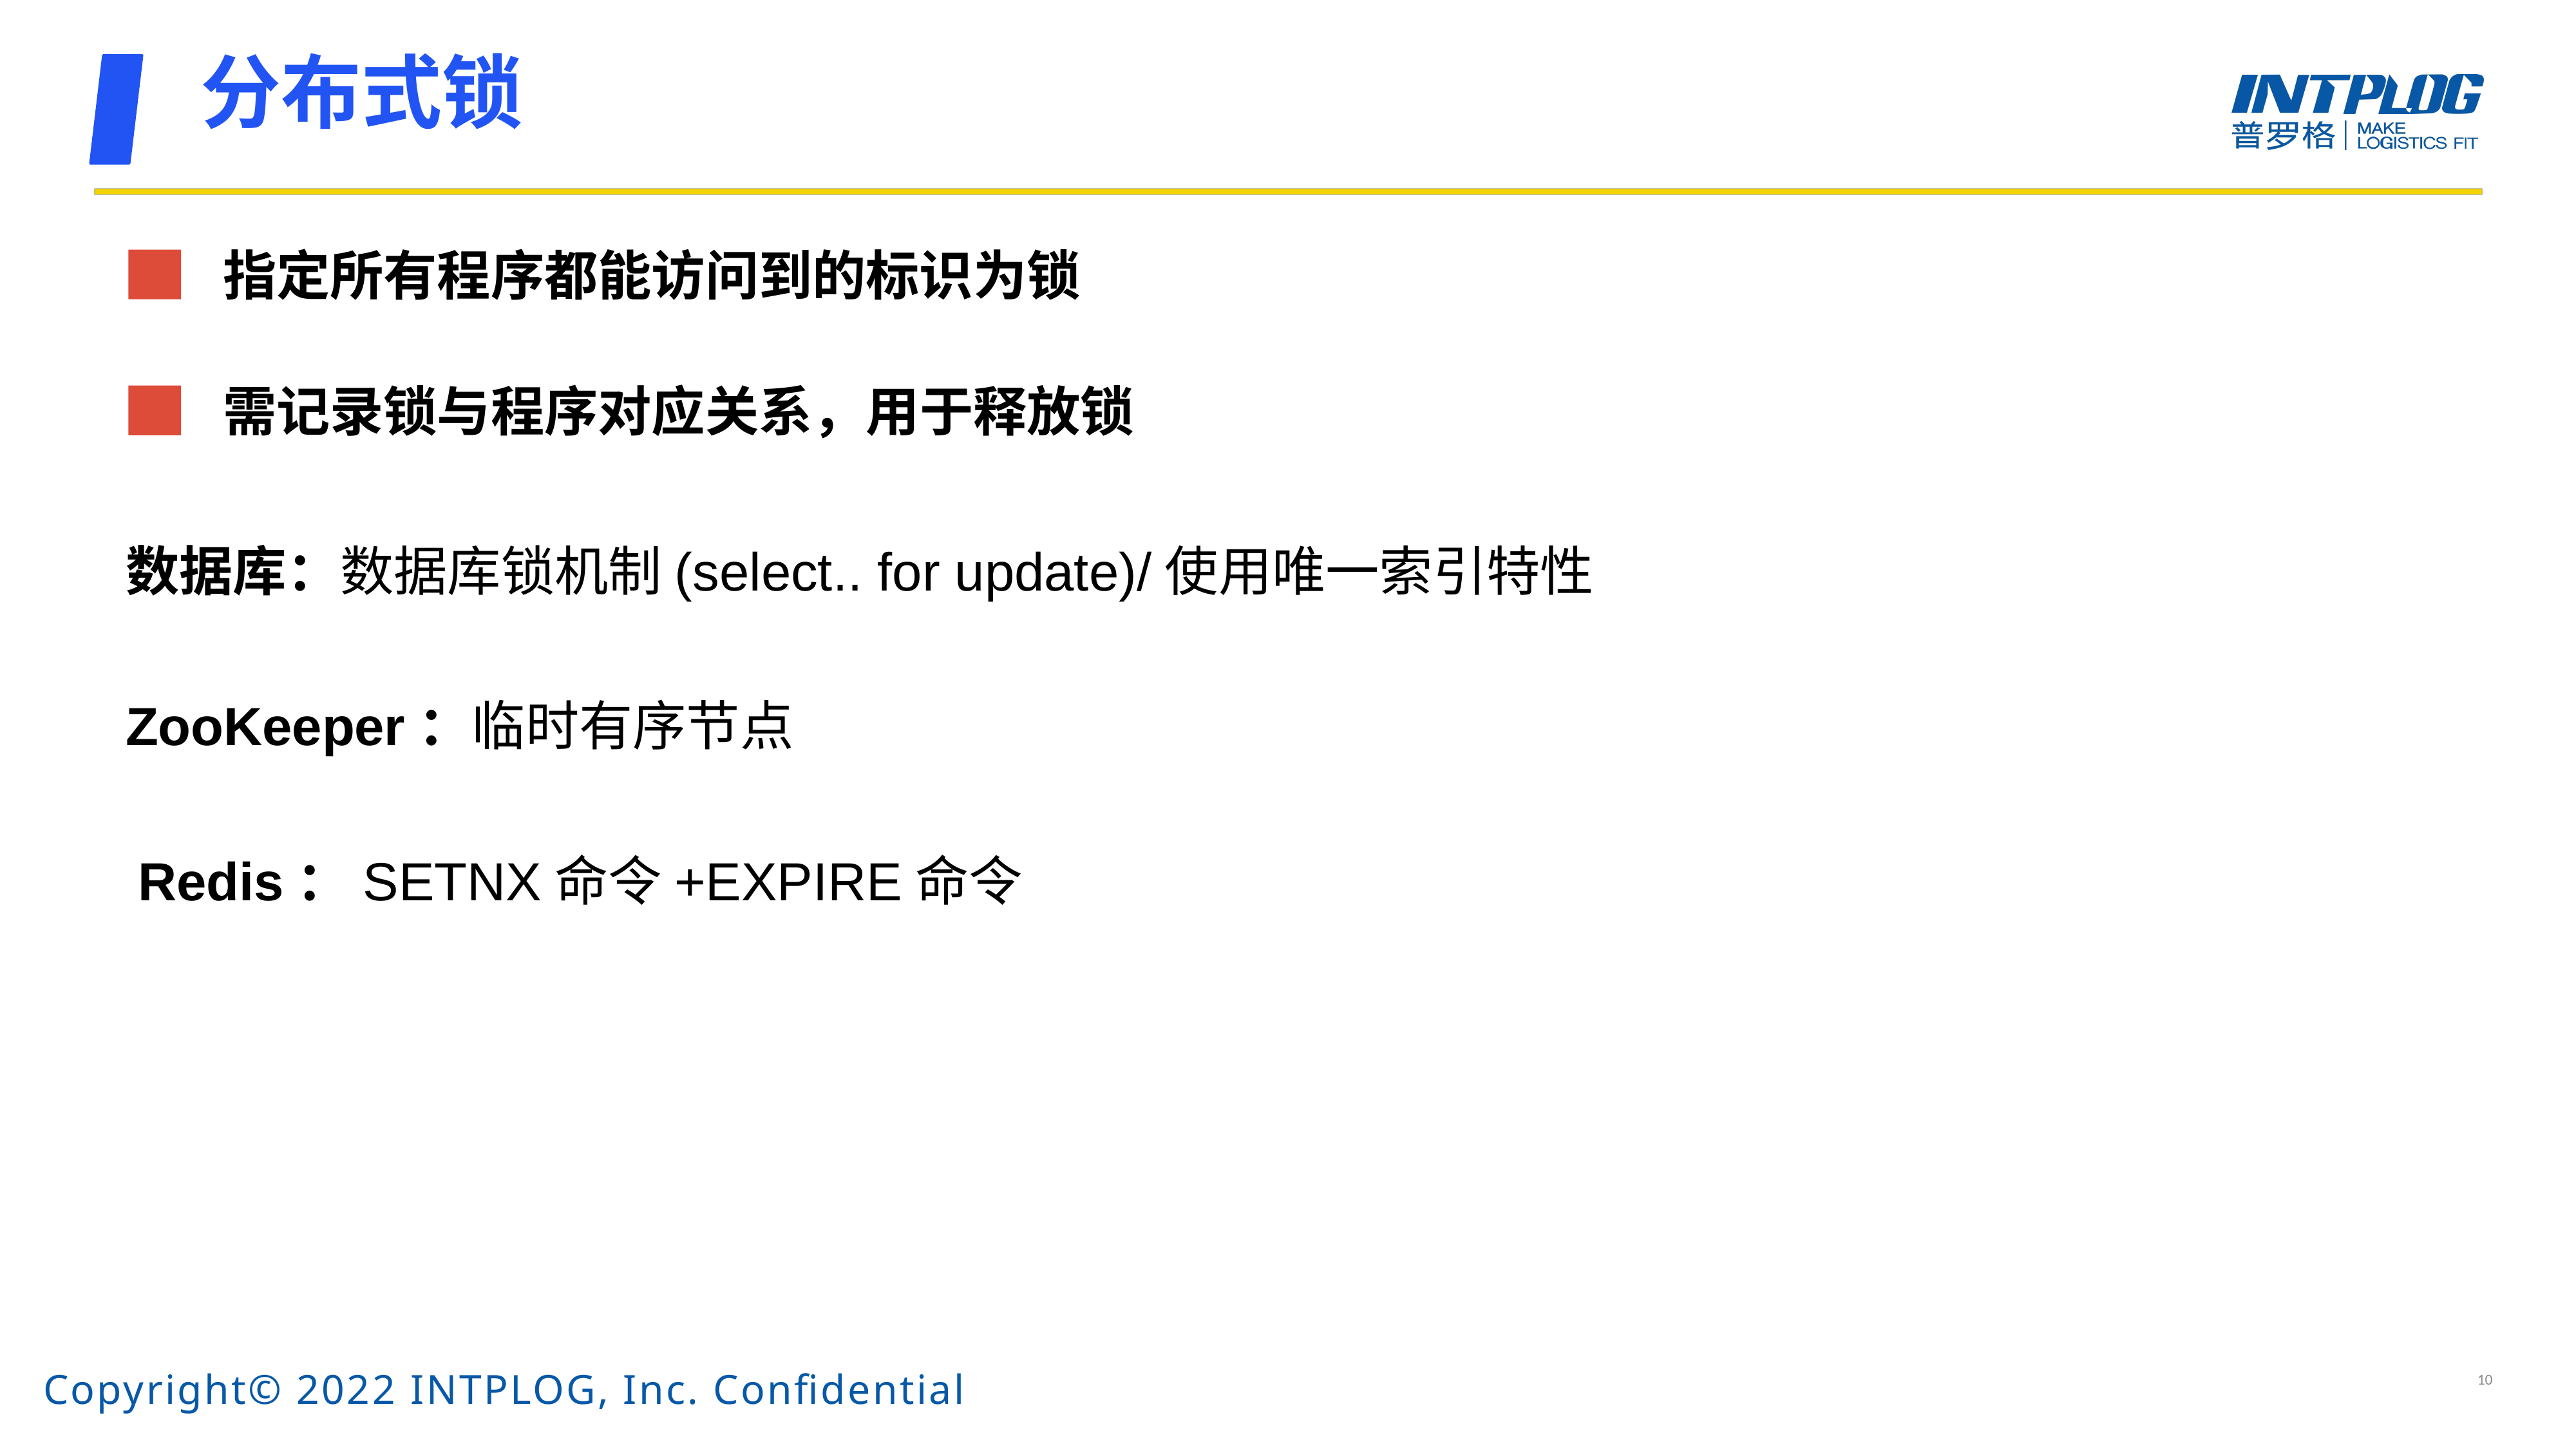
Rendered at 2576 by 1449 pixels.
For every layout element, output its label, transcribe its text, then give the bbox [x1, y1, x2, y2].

picture [92, 186, 2484, 196]
text_box ZooKeeper：临时有序节点 [116, 687, 1435, 761]
text_box [127, 248, 182, 301]
picture [2231, 74, 2484, 150]
text_box 数据库：数据库锁机制(select.. for update)/使用唯一索引特性 [116, 532, 2021, 607]
text_box [127, 384, 182, 437]
text_box 需记录锁与程序对应关系，用于释放锁 [213, 373, 1288, 448]
text_box 分布式锁 [191, 36, 1965, 133]
text_box Redis：SETNX命令+EXPIRE命令 [128, 842, 1447, 916]
text_box 指定所有程序都能访问到的标识为锁 [213, 237, 1277, 311]
text_box [89, 53, 144, 165]
